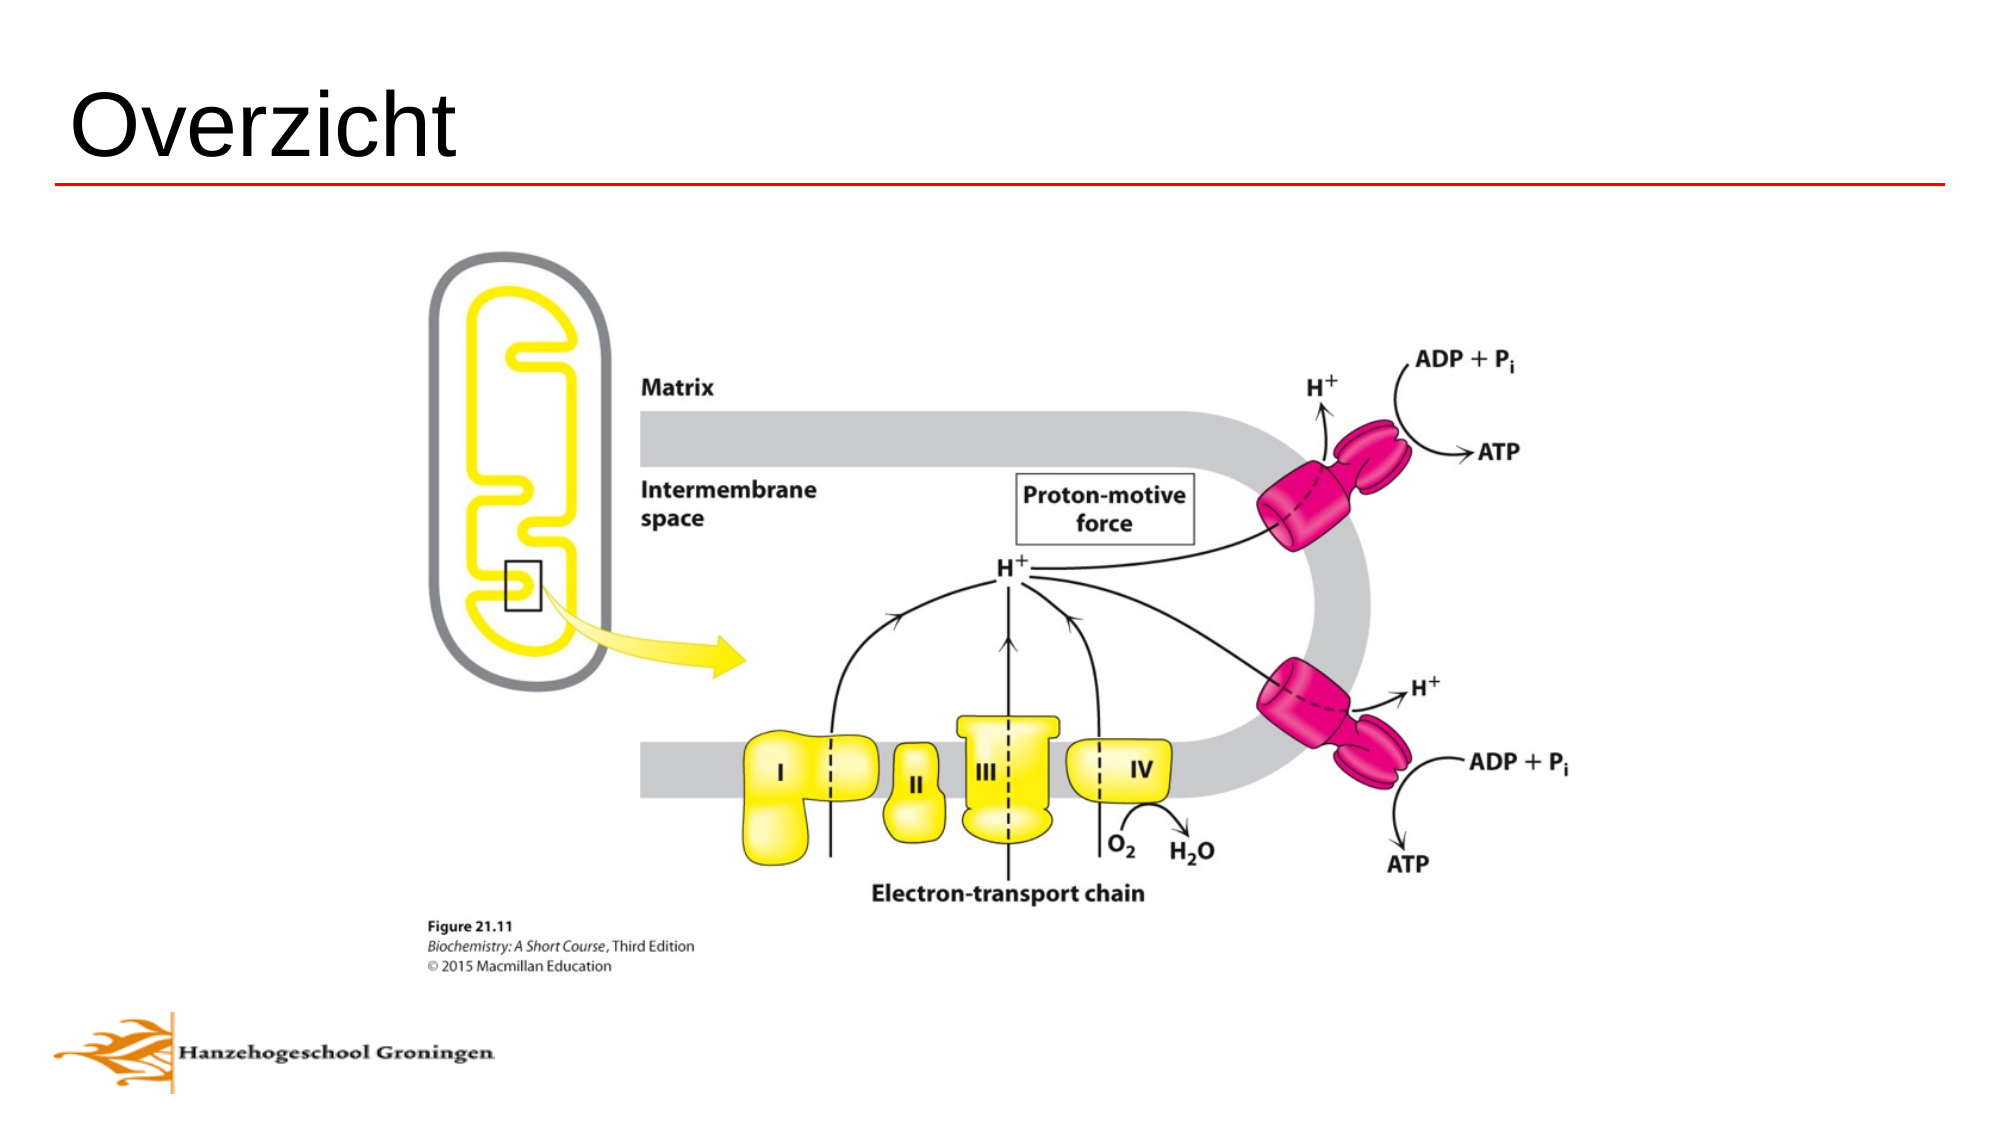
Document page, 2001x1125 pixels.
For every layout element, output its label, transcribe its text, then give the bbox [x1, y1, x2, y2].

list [420, 243, 1579, 978]
picture [54, 1012, 495, 1094]
title Overzicht [54, 54, 1946, 185]
